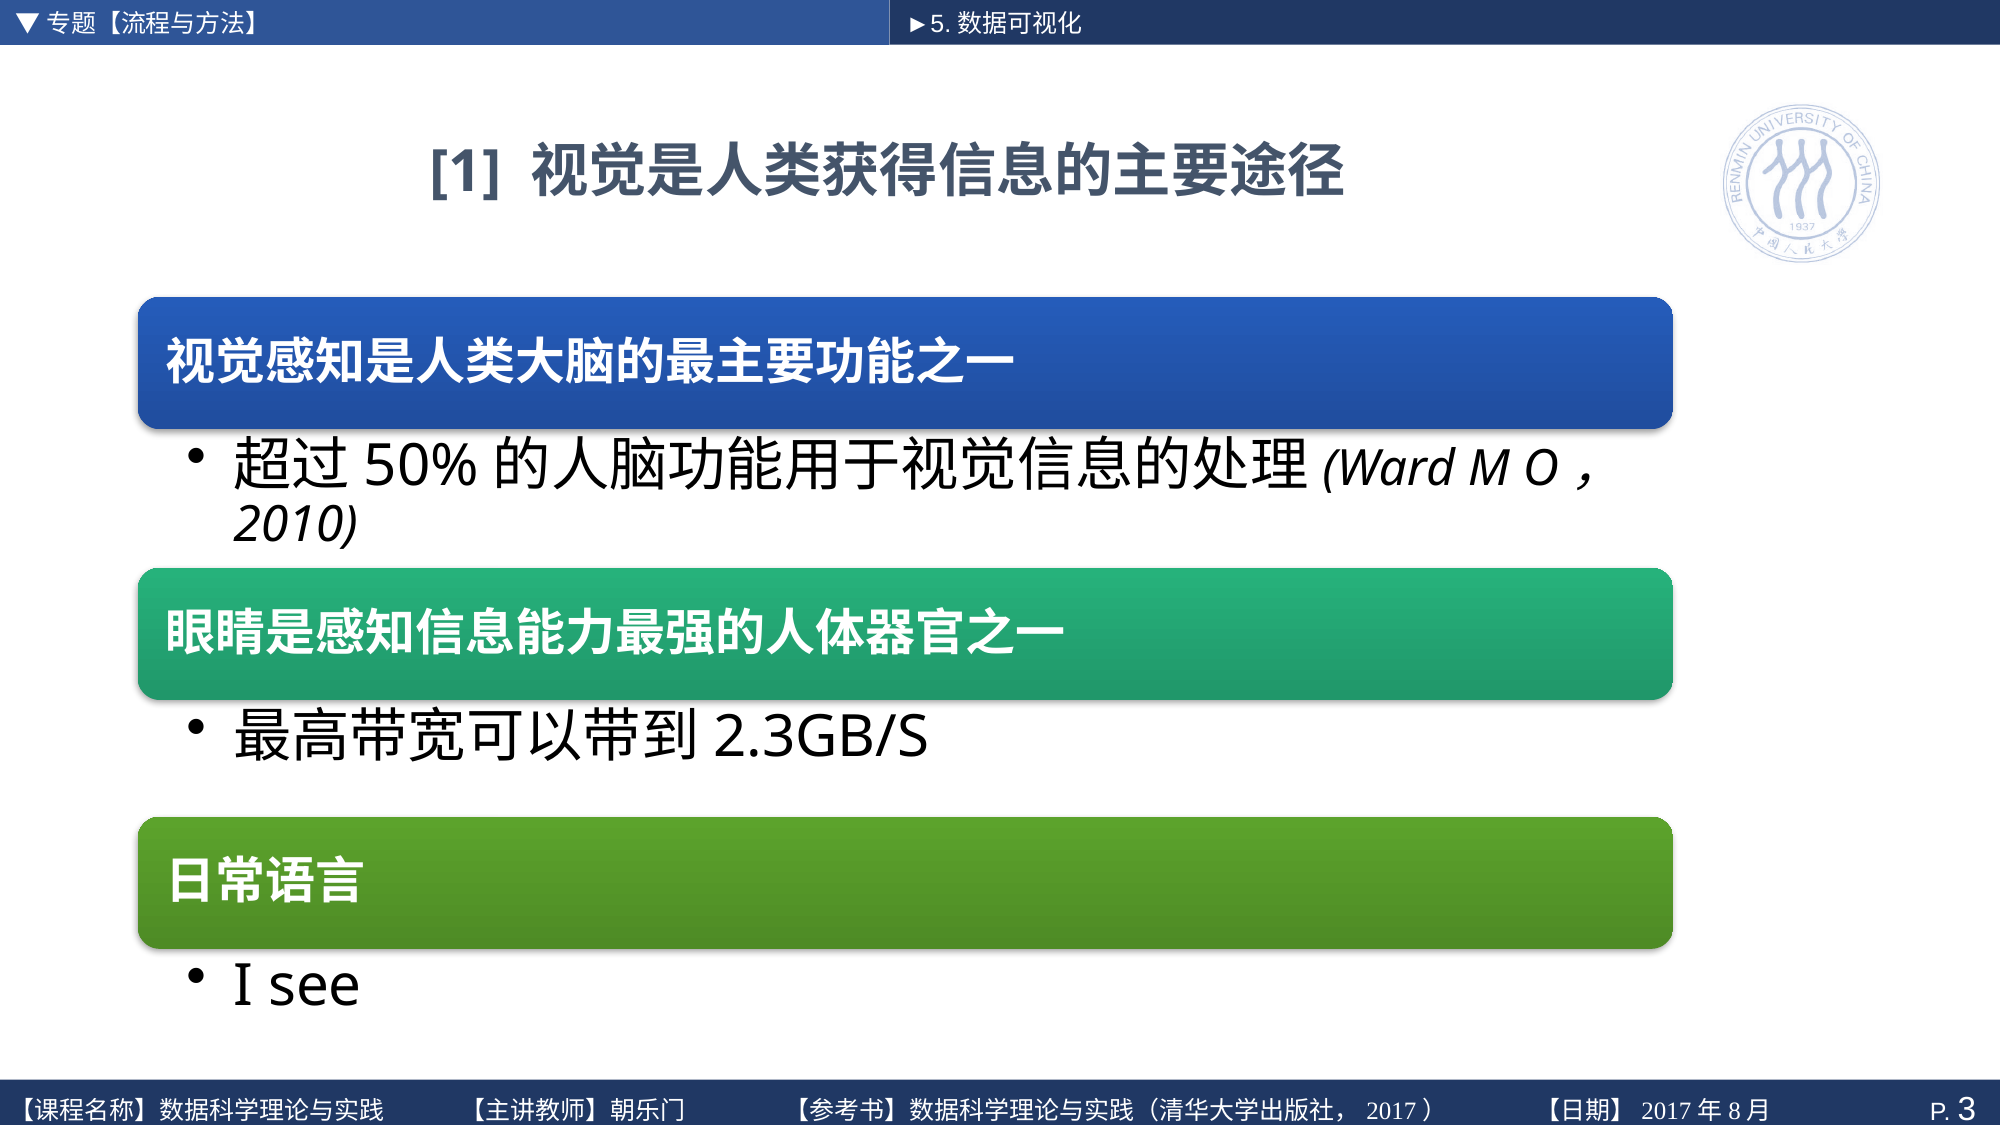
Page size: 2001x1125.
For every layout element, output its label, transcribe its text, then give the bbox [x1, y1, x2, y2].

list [137, 290, 1674, 1073]
list ►5.数据可视化 [890, 0, 1249, 43]
title [1] 视觉是人类获得信息的主要途径 [302, 119, 1473, 218]
list ▼专题【流程与方法】 [0, 0, 725, 43]
